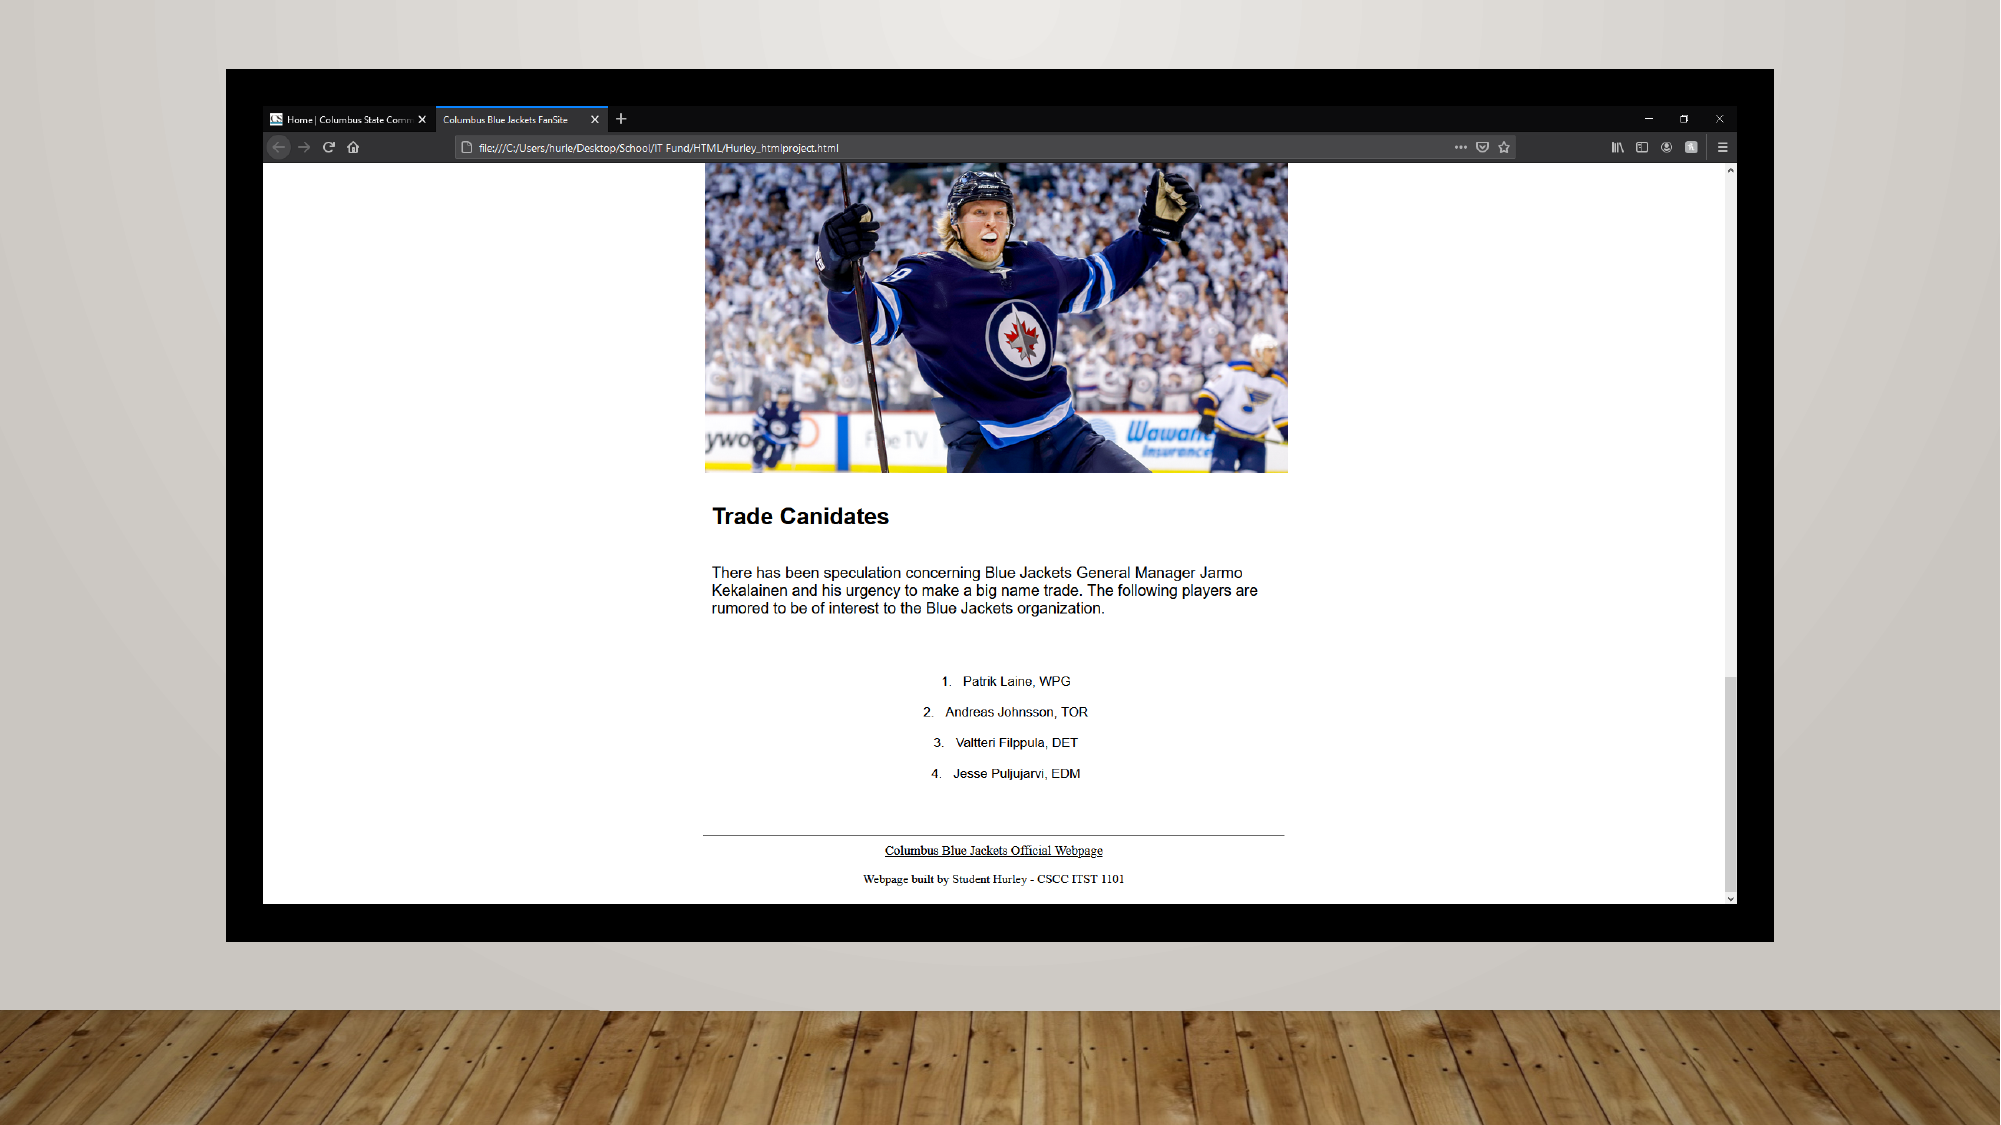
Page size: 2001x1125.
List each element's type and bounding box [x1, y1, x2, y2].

picture [0, 1006, 2000, 1125]
text_box [0, 0, 2000, 1004]
list [262, 105, 1738, 905]
